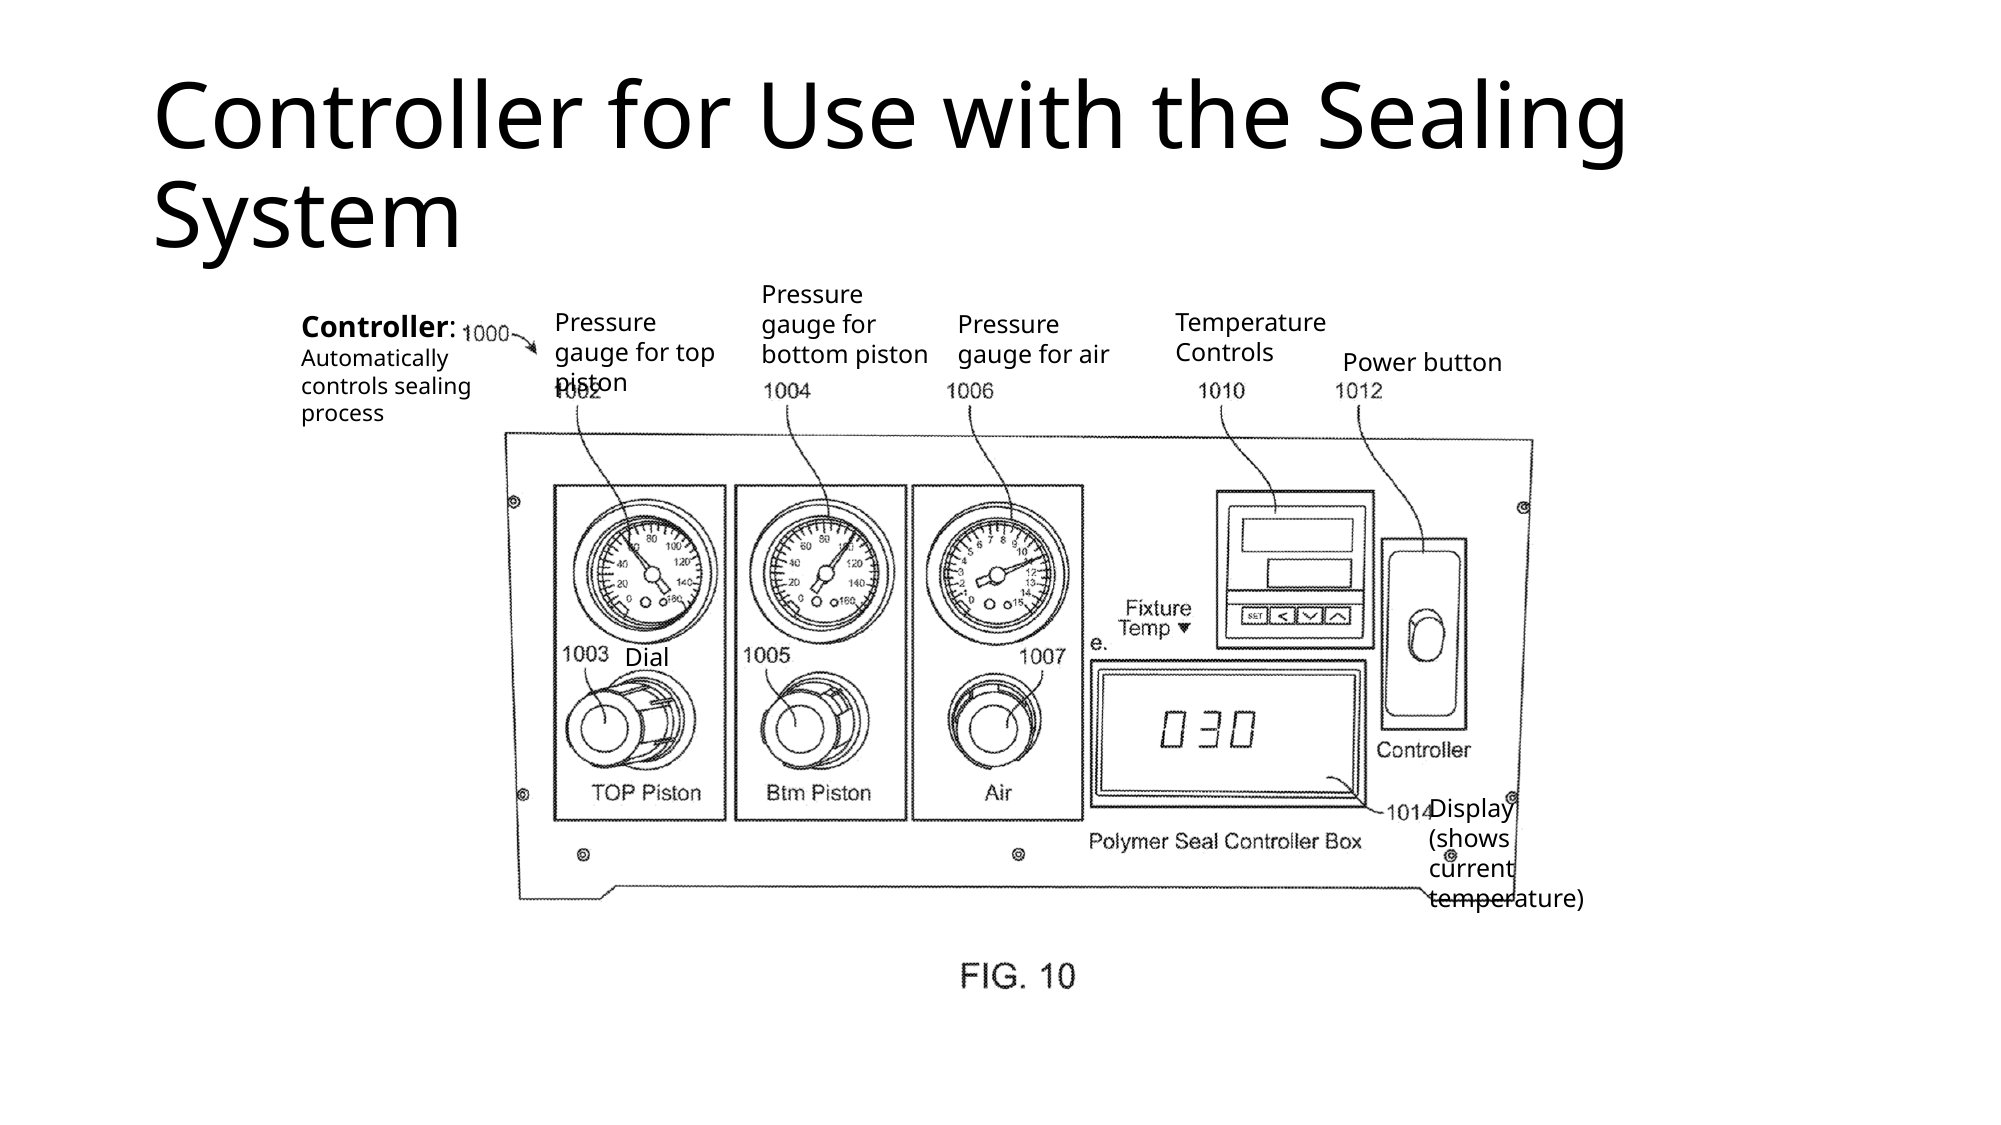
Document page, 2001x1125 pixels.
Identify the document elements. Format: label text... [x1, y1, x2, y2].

text_box Display (shows current temperature) [1567, 785, 1617, 920]
text_box Controller: Automatically controls sealing process [286, 301, 433, 434]
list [433, 298, 1567, 1014]
text_box Pressure gauge for bottom piston [746, 271, 950, 298]
title Controller for Use with the Sealing System [137, 59, 1863, 278]
